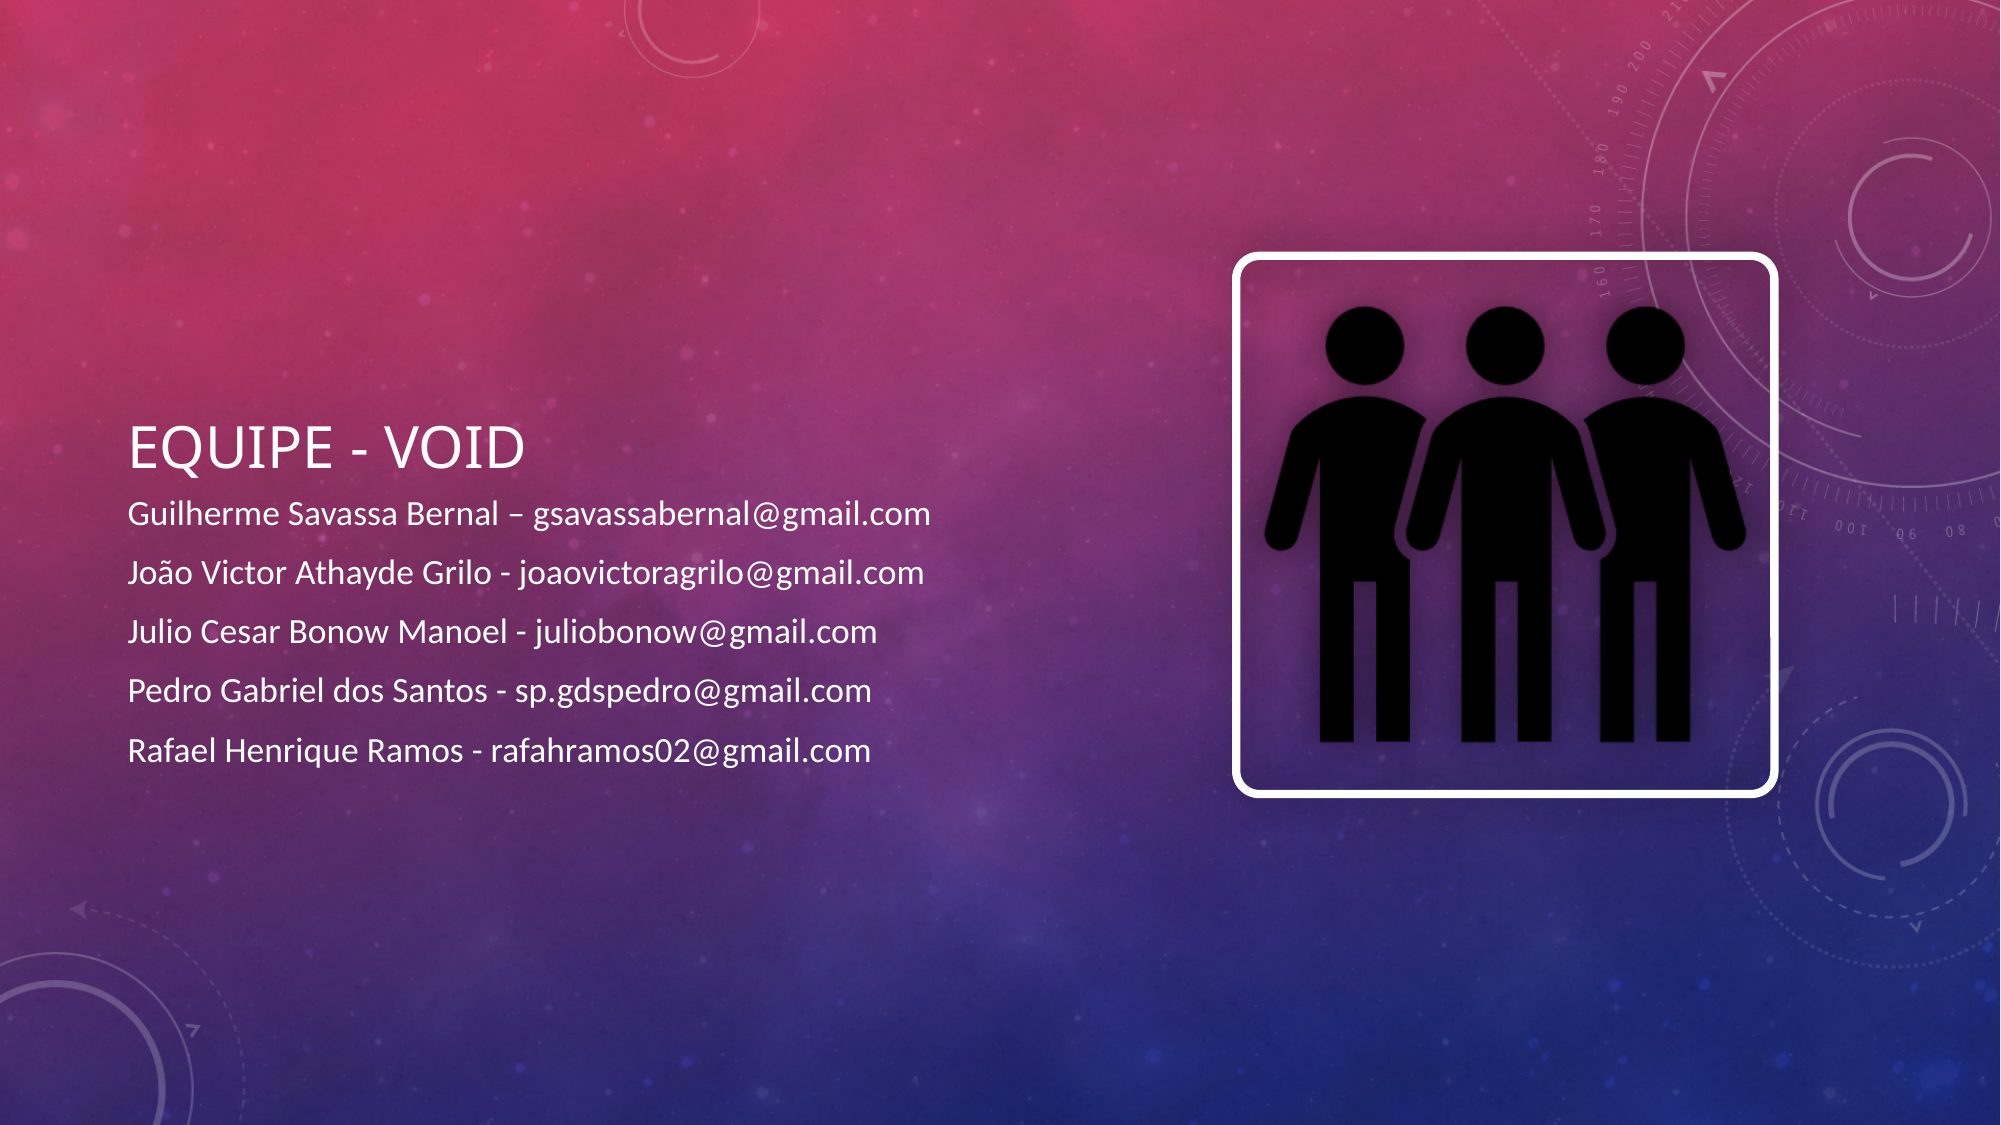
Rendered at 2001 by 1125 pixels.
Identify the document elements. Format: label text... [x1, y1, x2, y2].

list Guilherme Savassa Bernal – gsavassabernal@gmail.com João Victor Athayde Grilo - joaovictoragrilo@gmail.com Julio Cesar Bonow Manoel - juliobonow@gmail.com Pedro Gabriel dos Santos - sp.gdspedro@gmail.com Rafael Henrique Ramos - rafahramos02@gmail.com [112, 487, 1124, 788]
picture [0, 0, 2001, 1125]
title Equipe - Void [112, 262, 1124, 487]
